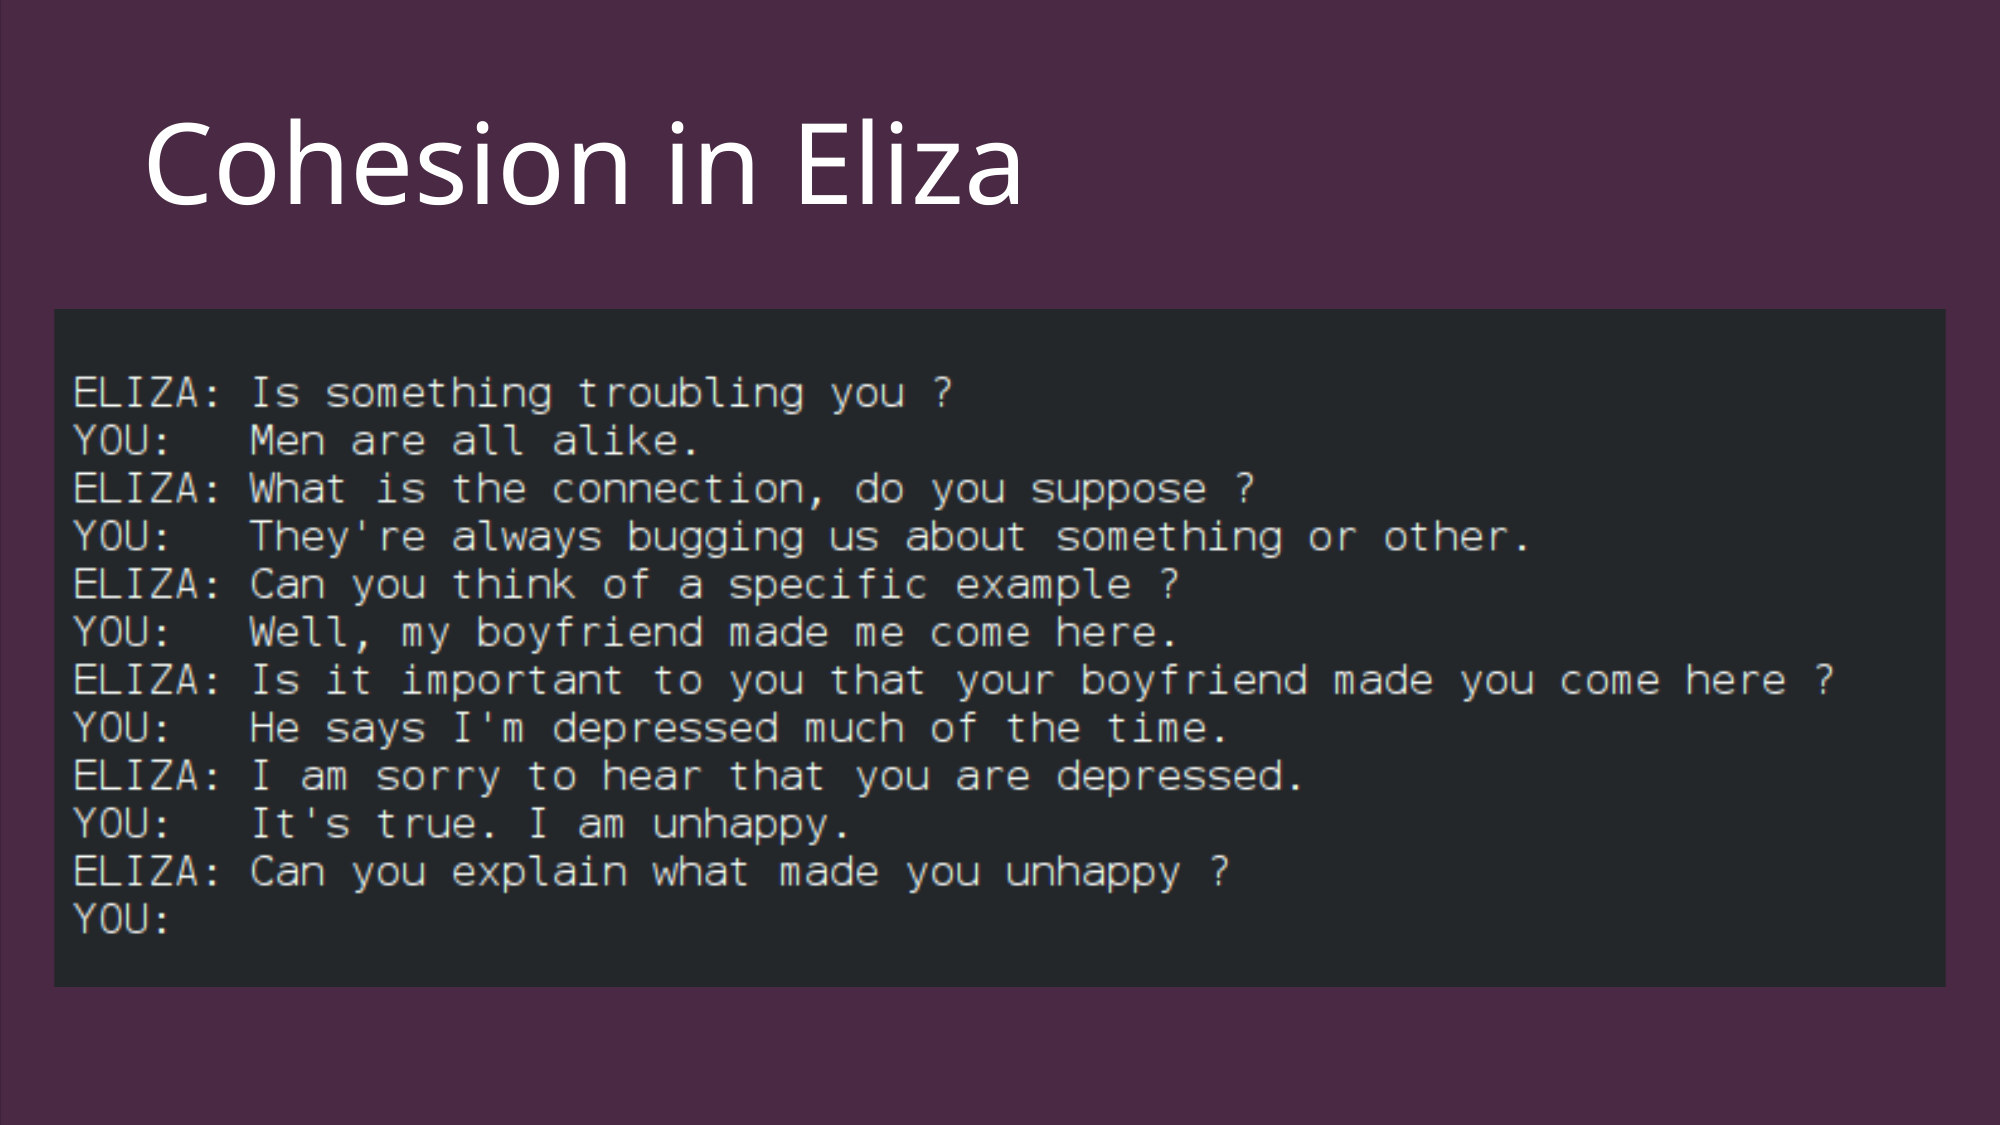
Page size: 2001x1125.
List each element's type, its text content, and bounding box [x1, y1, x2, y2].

title Cohesion in Eliza [127, 59, 1873, 278]
picture [54, 309, 1946, 987]
